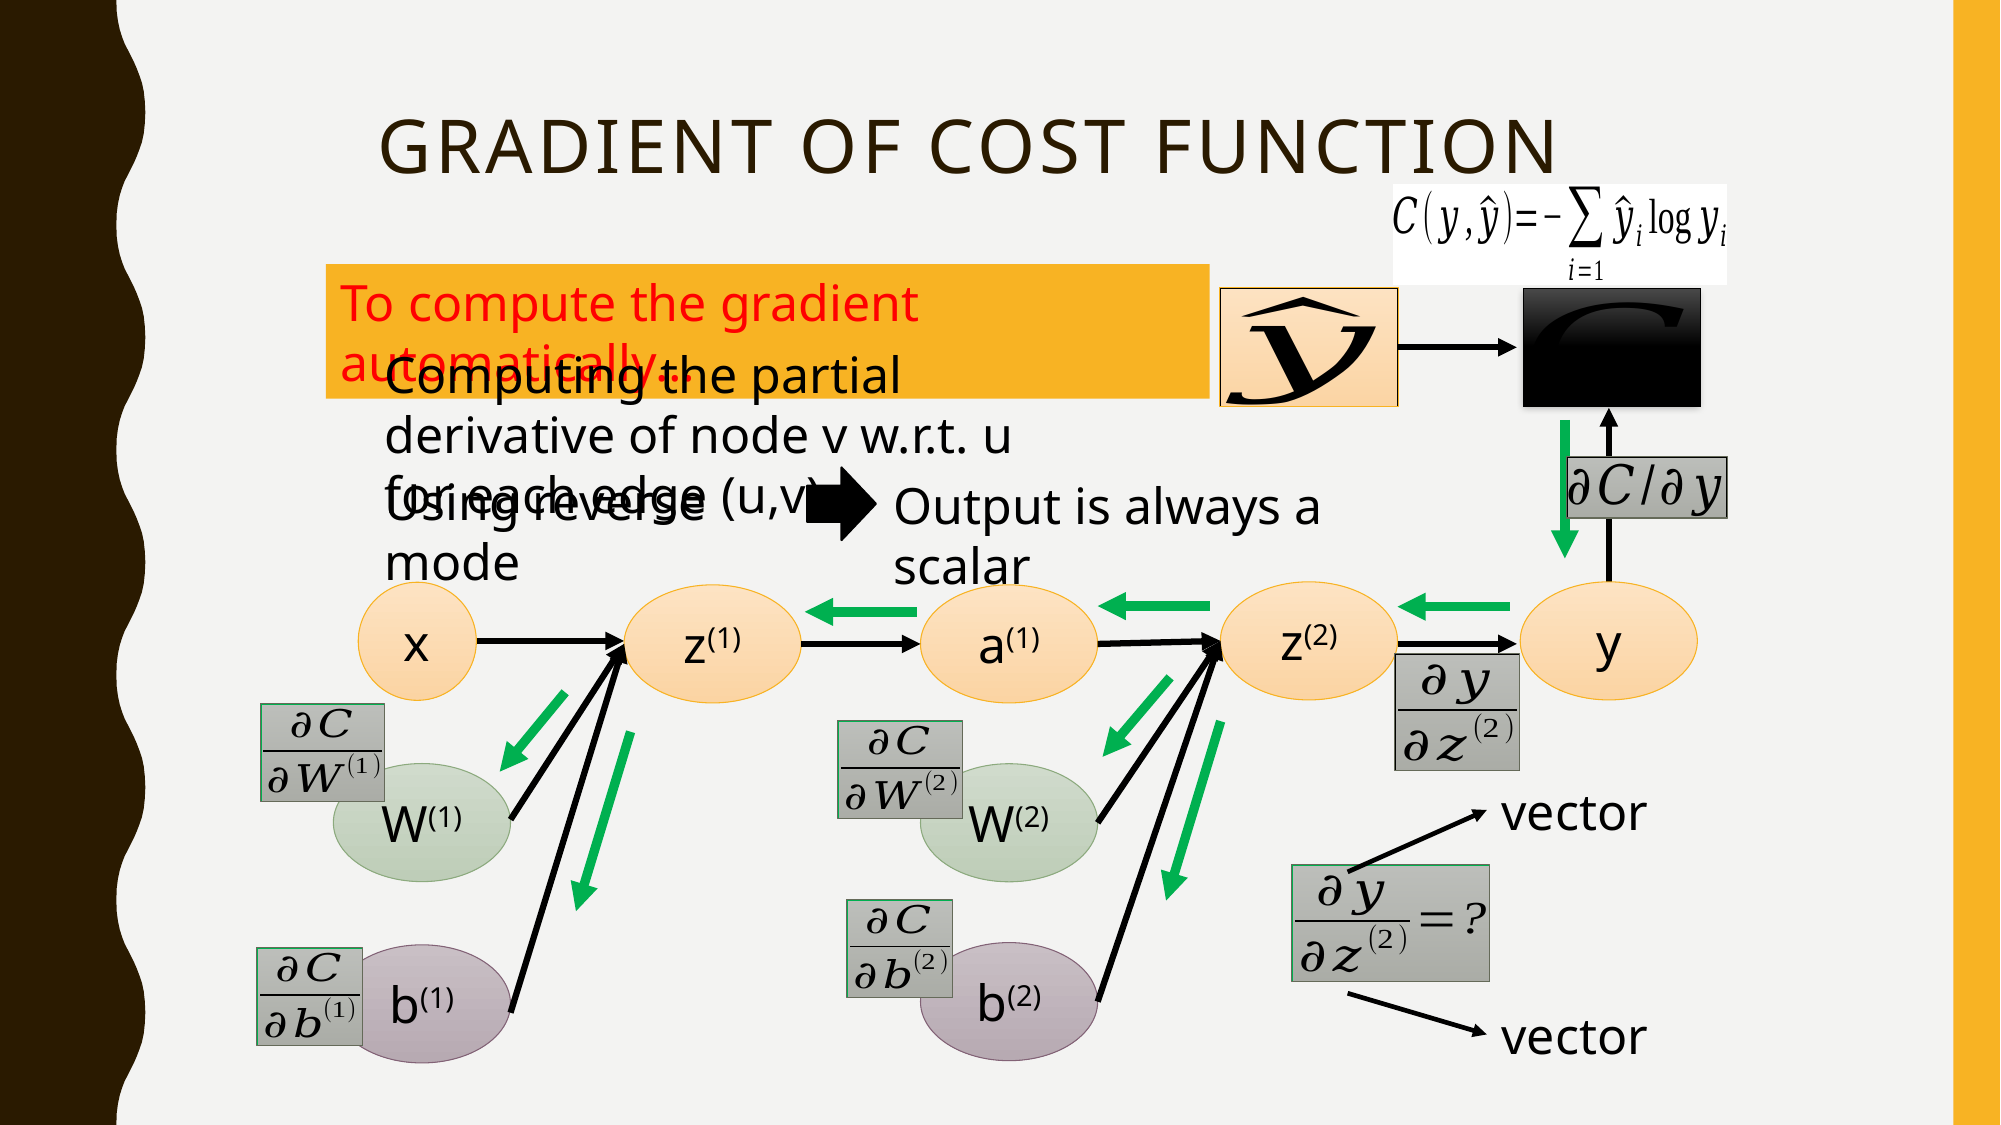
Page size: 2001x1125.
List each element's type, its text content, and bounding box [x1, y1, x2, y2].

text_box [510, 643, 625, 1013]
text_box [1102, 677, 1171, 757]
text_box z(2) [1219, 602, 1399, 701]
text_box b(2) [919, 942, 1099, 1062]
text_box W(2) [919, 763, 1097, 883]
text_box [1347, 810, 1487, 872]
text_box y [1519, 581, 1698, 701]
text_box vector [1486, 997, 1698, 1072]
text_box x [357, 598, 477, 701]
text_box vector [1486, 772, 1698, 848]
text_box To compute the gradient automatically… [325, 264, 1210, 399]
text_box W(1) [332, 762, 510, 883]
text_box Computing the partial derivative of node v w.r.t. u for each edge (u,v) [369, 335, 1110, 531]
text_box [499, 692, 566, 772]
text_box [1347, 993, 1487, 1035]
text_box Output is always a scalar [878, 467, 1420, 602]
text_box Using reverse mode [369, 463, 846, 598]
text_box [1166, 721, 1221, 901]
text_box b(1) [358, 944, 510, 1064]
text_box [806, 466, 877, 542]
text_box a(1) [920, 602, 1099, 704]
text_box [575, 731, 631, 912]
text_box z(1) [623, 598, 802, 704]
title Gradient of Cost Function [362, 101, 1638, 216]
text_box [1097, 640, 1221, 1002]
